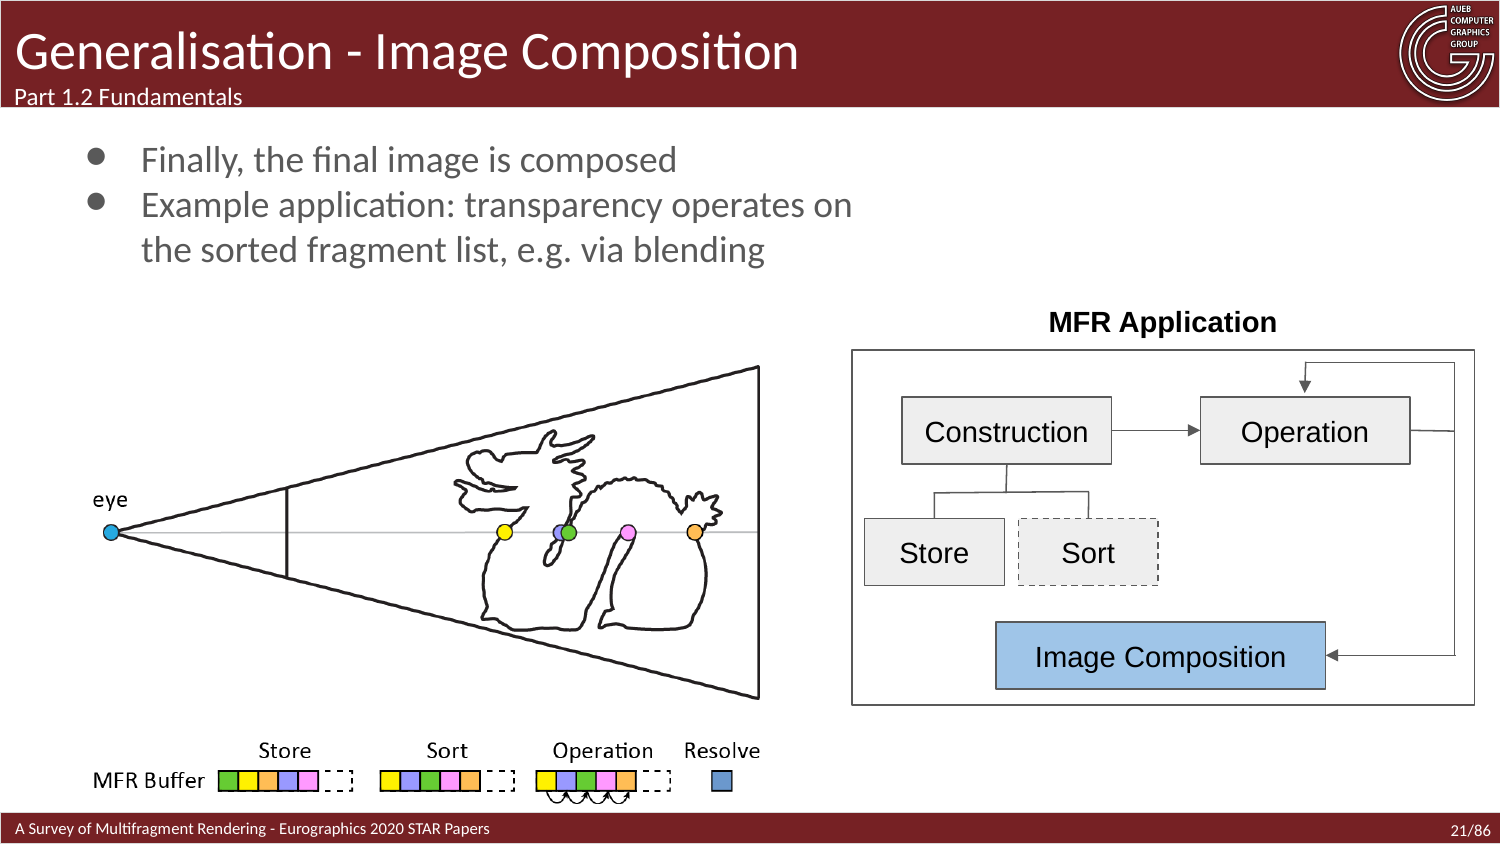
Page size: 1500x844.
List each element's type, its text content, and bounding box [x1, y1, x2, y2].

title Generalisation - Image Composition [0, 0, 1226, 108]
text_box [1449, 350, 1475, 706]
text_box Sort [1018, 518, 1159, 586]
text_box Construction [902, 396, 1112, 464]
text_box Image Composition [995, 621, 1326, 689]
text_box MFR Application [851, 282, 1475, 350]
text_box Operation [1200, 396, 1410, 464]
text_box Store [864, 518, 1005, 586]
title Part 1.2 Fundamentals [0, 65, 378, 129]
picture [1394, 0, 1500, 108]
picture [92, 364, 761, 804]
list Finally, the final image is composed Example application: transparency operates on the sorted fragment list, e.g. via blending [51, 120, 1449, 793]
slide_number 21/86 [1370, 804, 1500, 844]
